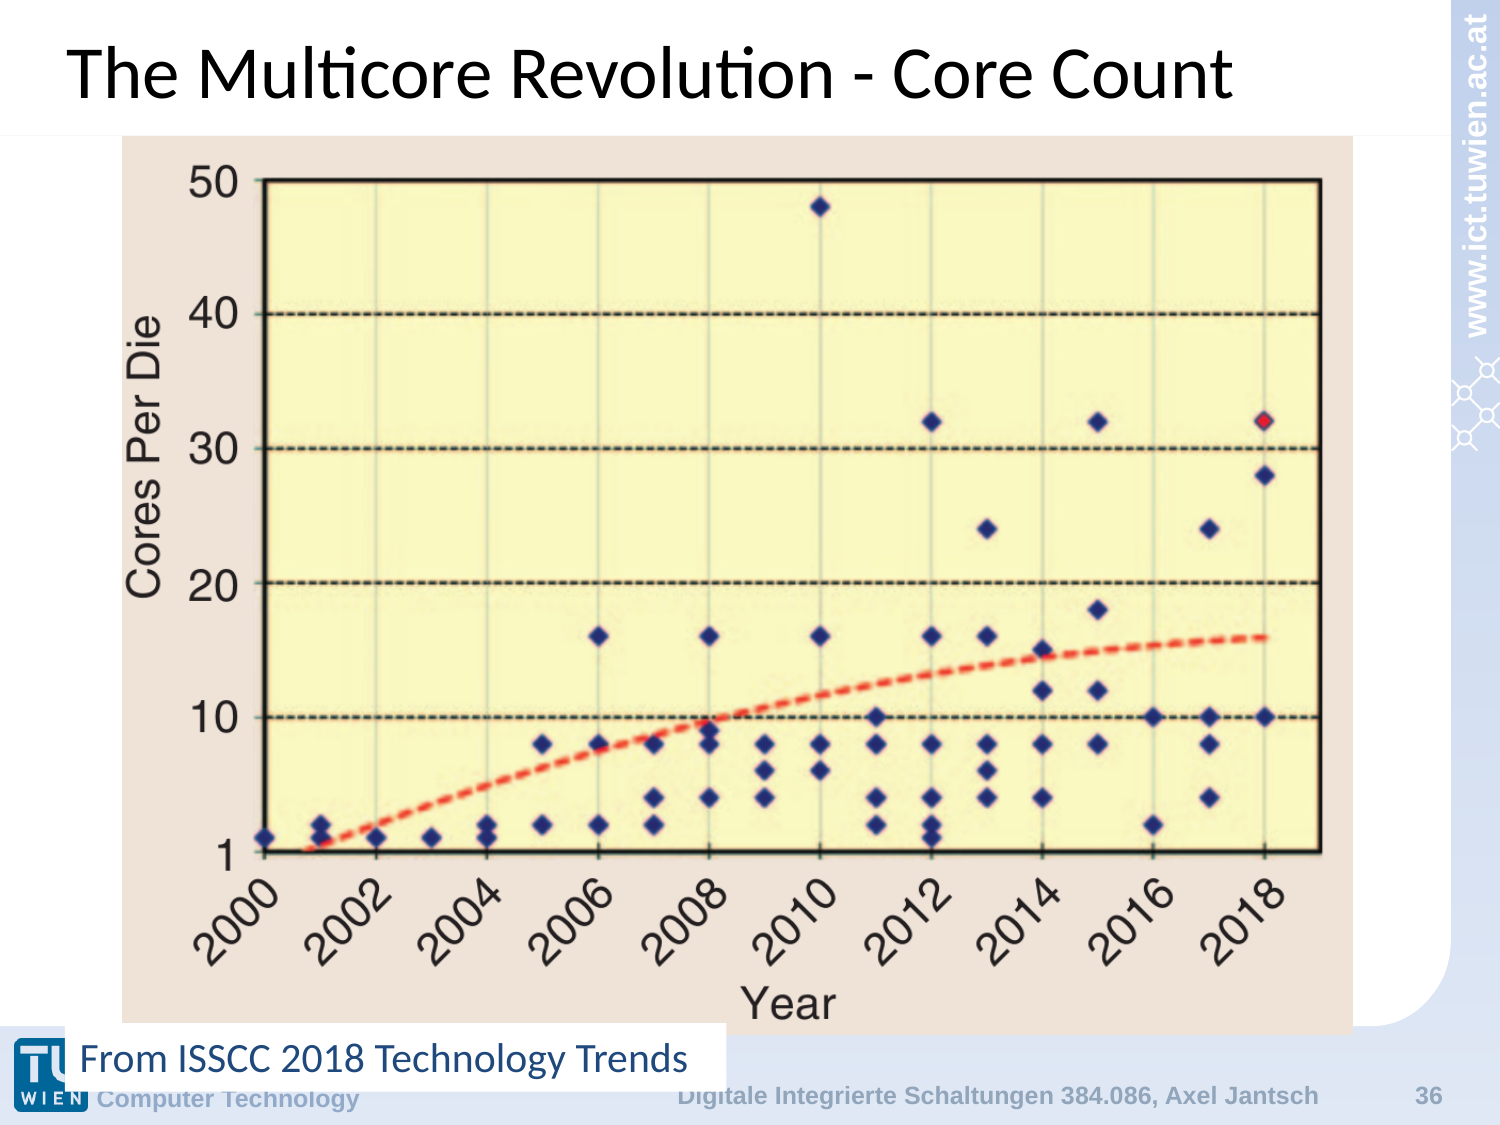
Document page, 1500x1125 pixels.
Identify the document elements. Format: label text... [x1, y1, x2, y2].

picture [21, 1046, 47, 1053]
picture [31, 1056, 38, 1082]
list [122, 136, 1353, 1036]
footer Digitale Integrierte Schaltungen 384.086, Axel Jantsch [585, 1043, 1336, 1118]
picture [52, 1046, 64, 1081]
text_box From ISSCC 2018 Technology Trends [64, 1023, 727, 1092]
picture [71, 1092, 80, 1104]
picture [22, 1092, 35, 1104]
title The Multicore Revolution - Core Count [51, 11, 1412, 126]
picture [55, 1092, 62, 1104]
slide_number 36 [1364, 1029, 1458, 1118]
